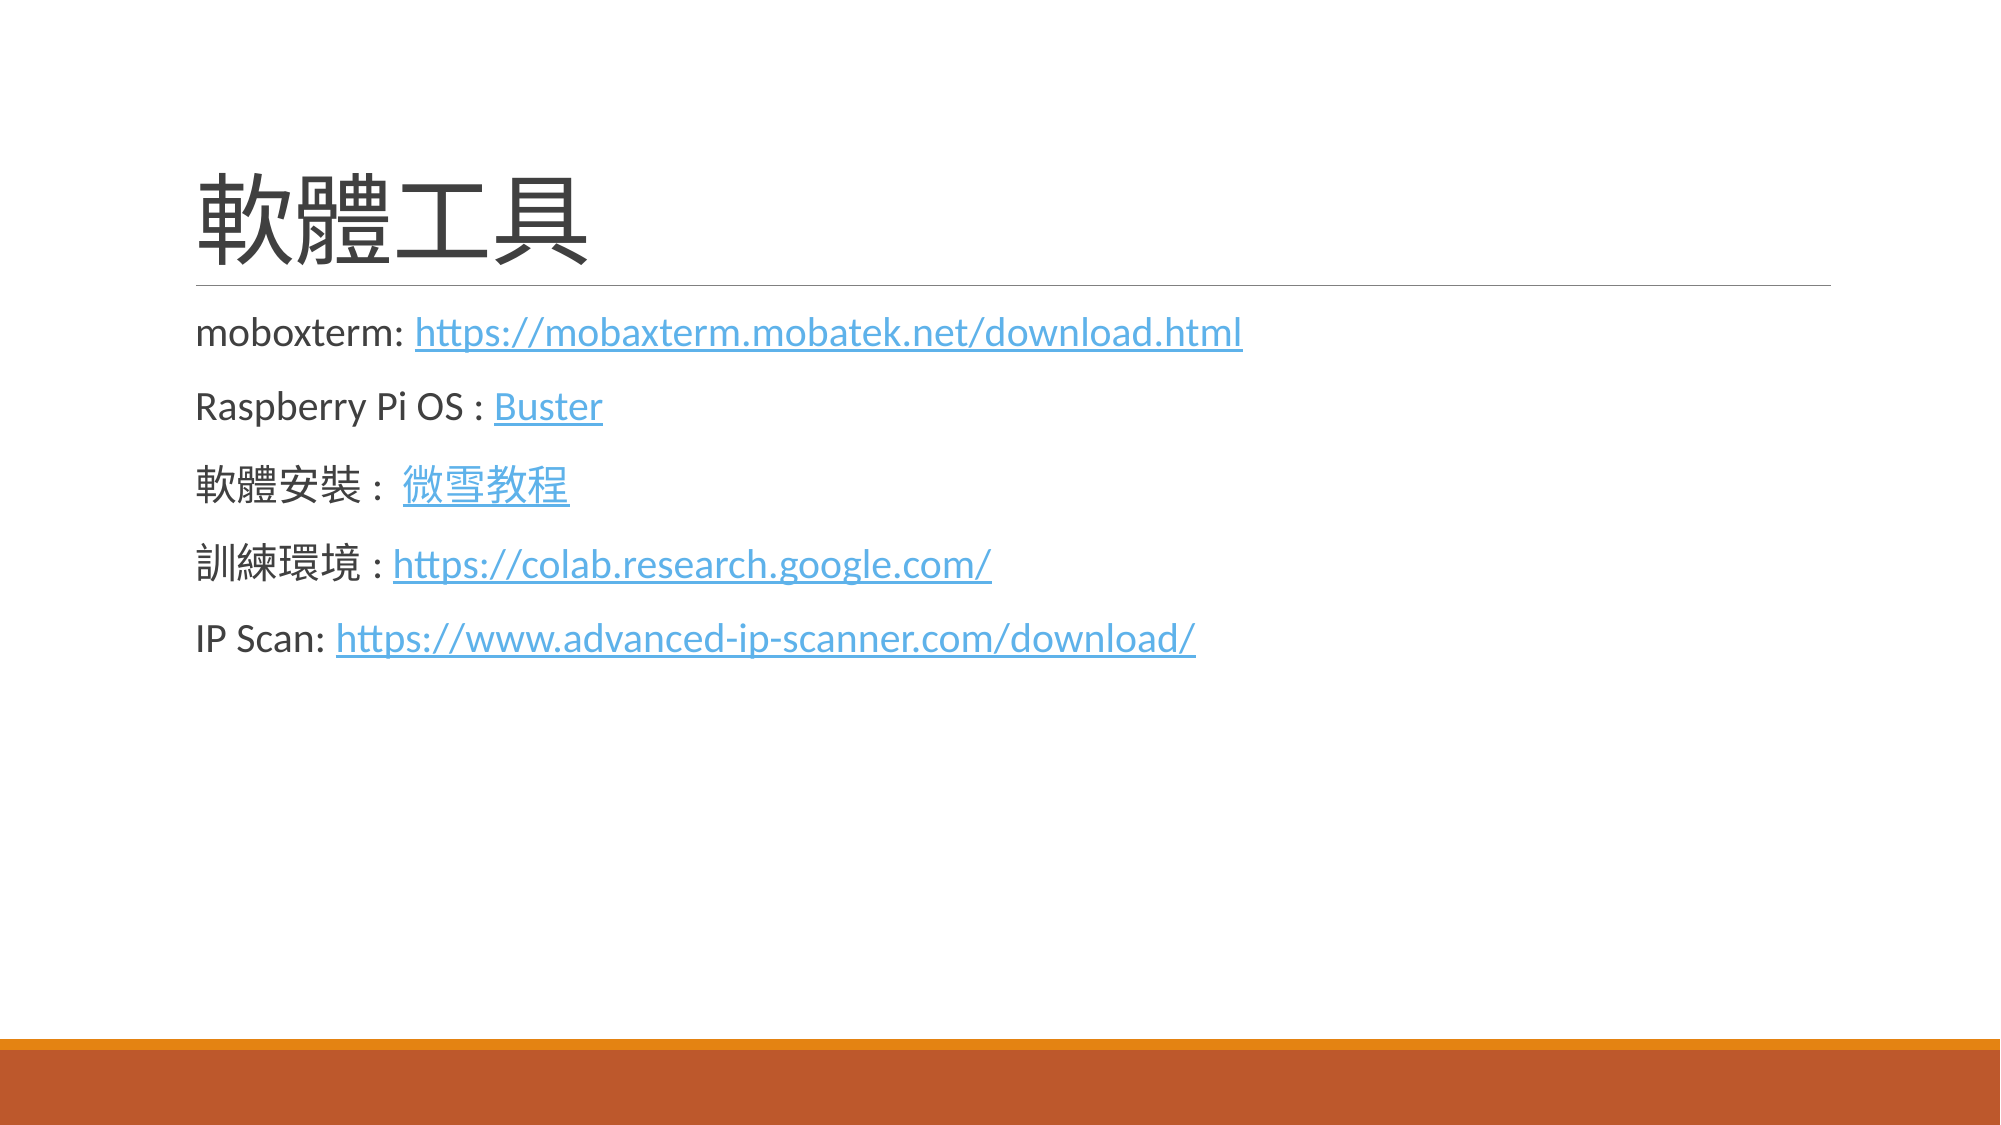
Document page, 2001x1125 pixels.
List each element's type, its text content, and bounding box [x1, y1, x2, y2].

title 軟體工具 [180, 47, 1830, 285]
list moboxterm: https://mobaxterm.mobatek.net/download.html Raspberry Pi OS : Buster 軟體安裝: 微雪教程 訓練環境: https://colab.research.google.com/ IP Scan: https://www.advanced-ip-scanner.com/download/ [180, 302, 1830, 963]
